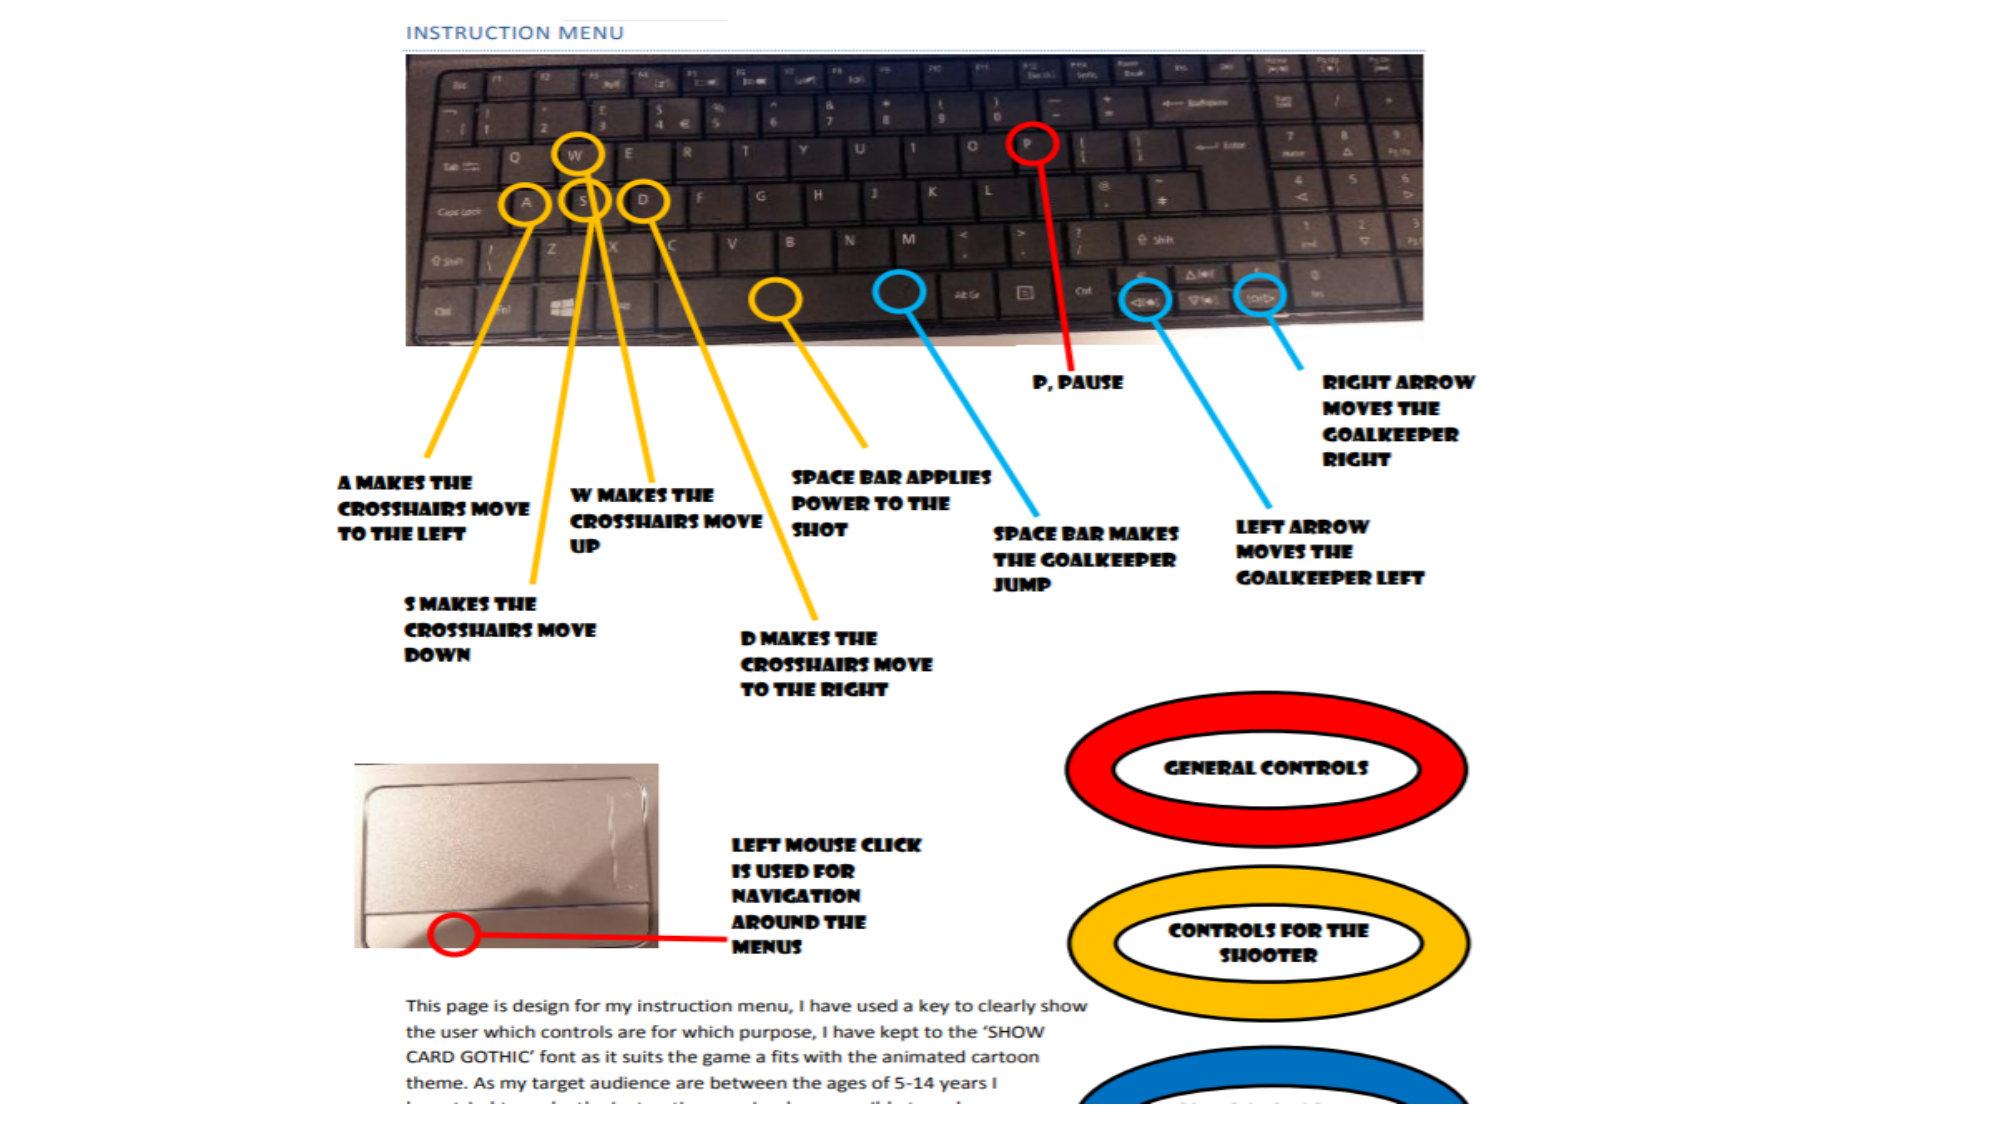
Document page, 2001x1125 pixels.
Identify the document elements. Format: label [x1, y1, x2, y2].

picture [302, 20, 1528, 1104]
